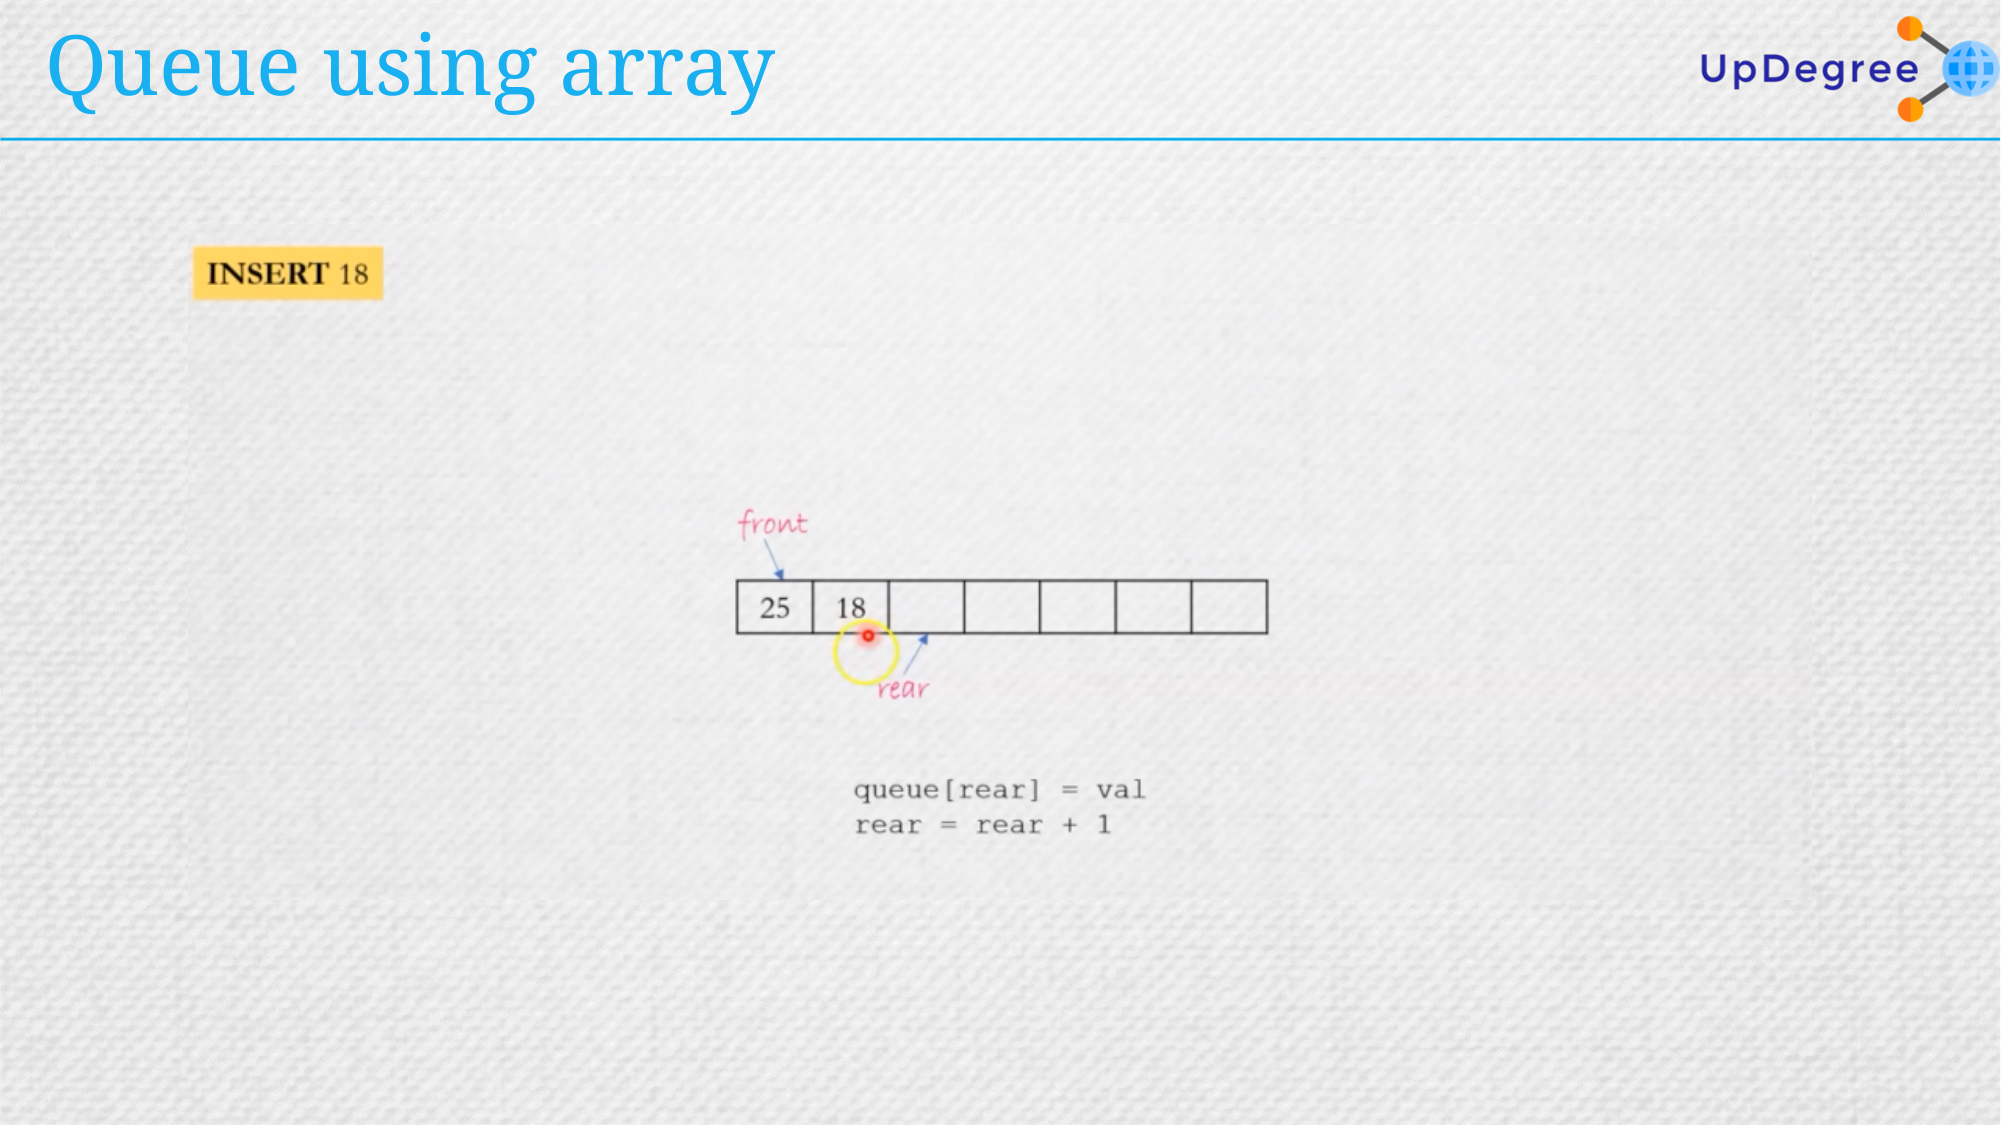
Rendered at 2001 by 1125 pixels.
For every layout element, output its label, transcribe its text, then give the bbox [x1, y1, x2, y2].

picture [0, 141, 2001, 1125]
picture [0, 0, 2001, 138]
title Queue using array [30, 19, 1675, 118]
